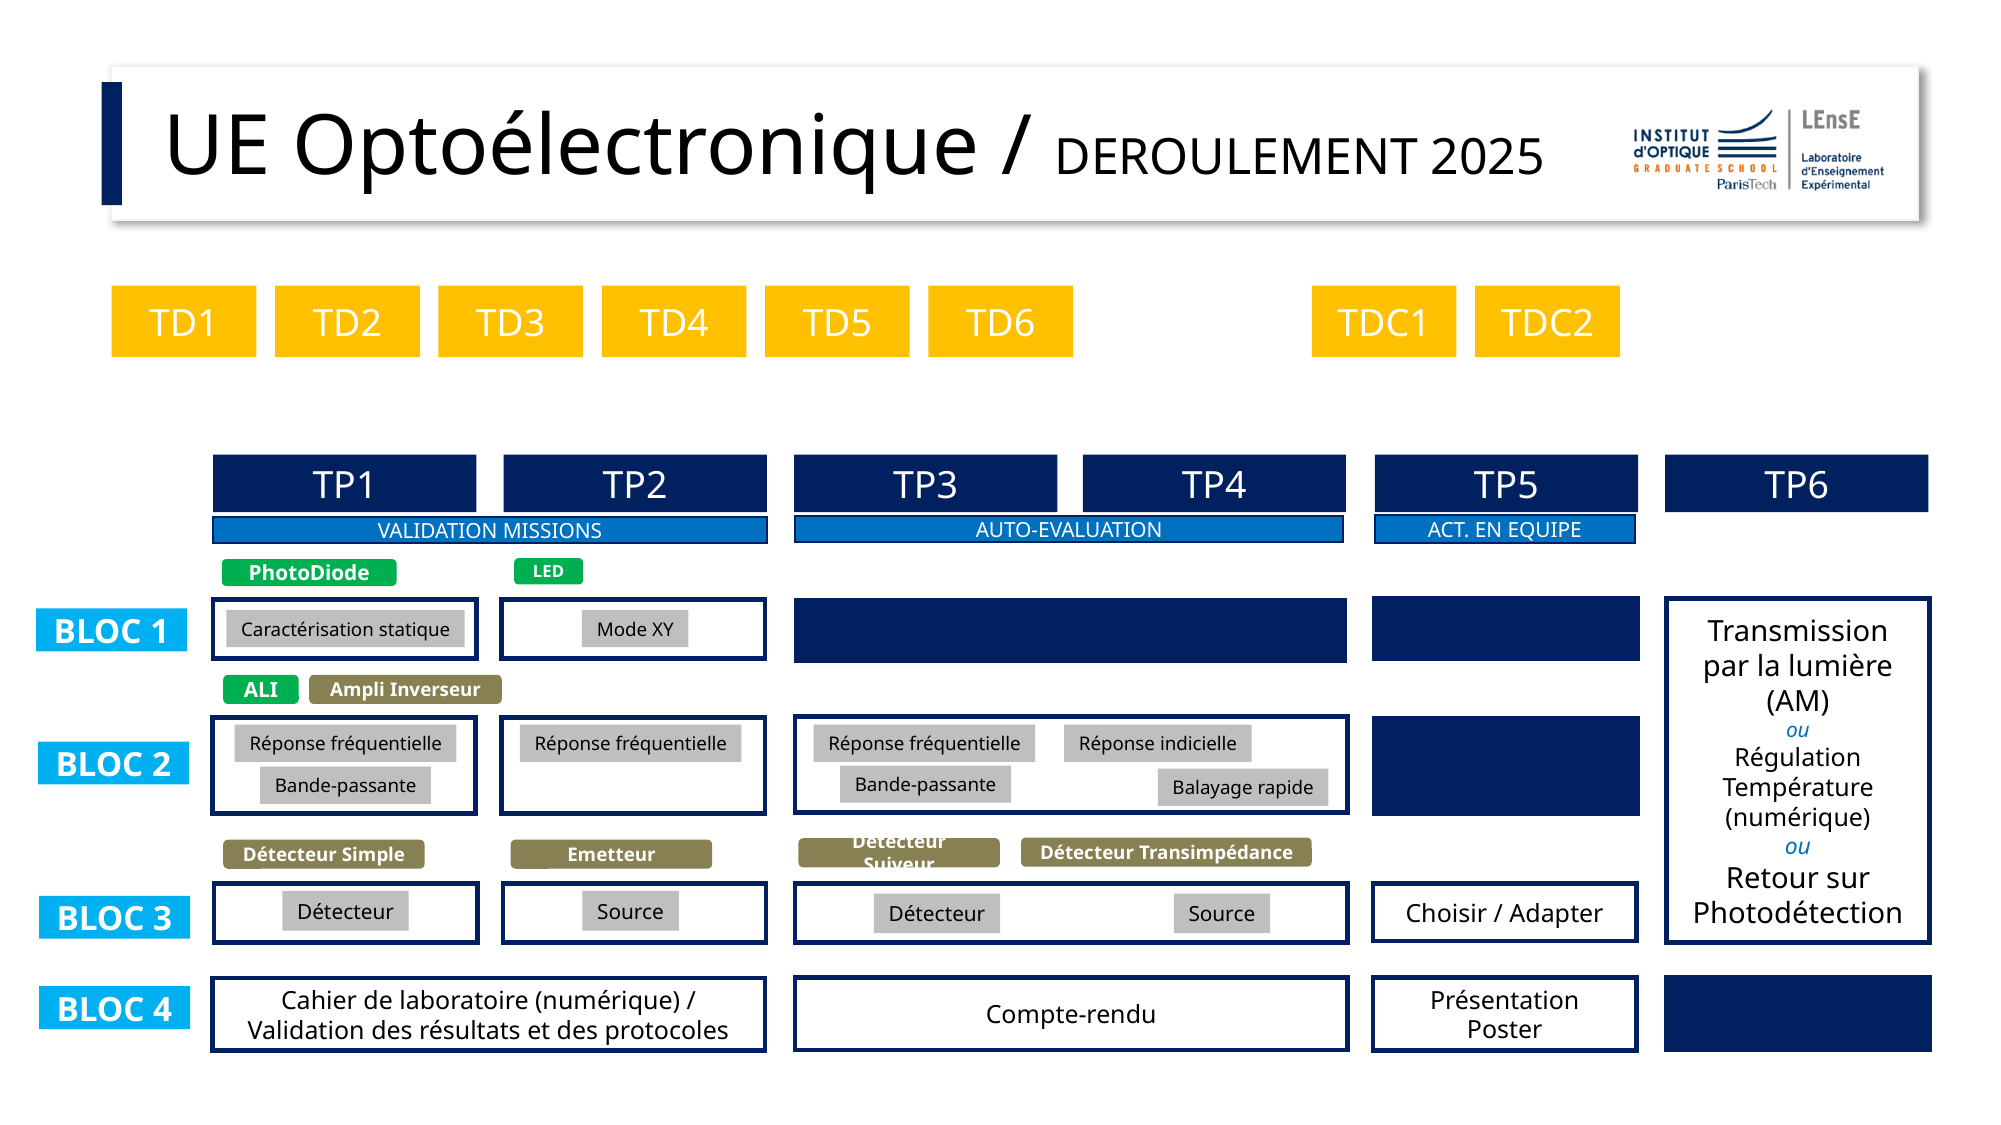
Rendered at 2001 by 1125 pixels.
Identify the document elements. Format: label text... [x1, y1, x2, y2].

text_box Réponse indicielle [1064, 724, 1252, 762]
text_box [501, 598, 766, 660]
text_box Balayage rapide [1157, 768, 1329, 806]
text_box TP1 [212, 454, 477, 513]
text_box TD6 [927, 285, 1074, 358]
text_box BLOC 3 [38, 895, 191, 940]
text_box Emetteur [509, 838, 714, 870]
text_box [502, 882, 767, 944]
text_box Mode XY [581, 609, 689, 648]
text_box [1374, 597, 1639, 659]
text_box TDC2 [1474, 285, 1621, 358]
text_box TD5 [764, 285, 911, 358]
text_box [794, 882, 1349, 944]
text_box ALI [222, 673, 300, 706]
text_box BLOC 1 [35, 607, 188, 652]
text_box Présentation Poster [1372, 976, 1637, 1052]
text_box Caractérisation statique [226, 609, 465, 648]
text_box [101, 81, 123, 206]
picture [1608, 83, 1909, 207]
text_box Transmission par la lumière (AM) ou Régulation Température (numérique) ou Retour sur Photodétection [1665, 598, 1931, 944]
text_box TP3 [793, 454, 1058, 513]
text_box Ampli Inverseur [308, 673, 503, 706]
text_box TP6 [1664, 454, 1929, 513]
text_box [109, 65, 1919, 221]
text_box Réponse fréquentielle [234, 724, 457, 762]
text_box [212, 598, 477, 660]
text_box Détecteur [873, 893, 1001, 934]
text_box Choisir / Adapter [1372, 883, 1637, 942]
text_box LED [513, 557, 585, 586]
text_box Bande-passante [840, 765, 1012, 803]
text_box Source [1173, 893, 1271, 934]
text_box [795, 599, 1345, 661]
text_box VALIDATION MISSIONS [212, 516, 768, 544]
text_box [211, 717, 477, 814]
text_box Détecteur Suiveur [797, 837, 1001, 869]
text_box Réponse fréquentielle [519, 724, 742, 762]
text_box Réponse fréquentielle [813, 724, 1036, 762]
text_box TD4 [601, 285, 747, 358]
text_box TP4 [1082, 454, 1347, 513]
text_box ACT. EN EQUIPE [1374, 514, 1636, 544]
text_box TD2 [274, 285, 421, 358]
text_box BLOC 4 [38, 985, 191, 1030]
text_box TP2 [503, 454, 768, 513]
text_box TD1 [111, 285, 257, 358]
text_box UE Optoélectronique / DEROULEMENT 2025 [148, 95, 1621, 211]
text_box Détecteur Simple [222, 838, 426, 870]
text_box Détecteur Transimpédance [1019, 836, 1313, 868]
text_box PhotoDiode [220, 558, 398, 588]
text_box TD3 [437, 285, 584, 358]
text_box Cahier de laboratoire (numérique) / Validation des résultats et des protocoles [211, 977, 766, 1052]
text_box [794, 716, 1349, 814]
text_box [1665, 976, 1931, 1051]
text_box BLOC 2 [37, 741, 190, 786]
text_box [213, 882, 478, 944]
text_box AUTO-EVALUATION [794, 515, 1344, 543]
text_box [1374, 717, 1639, 814]
text_box TDC1 [1311, 285, 1458, 358]
text_box Bande-passante [260, 766, 431, 804]
text_box [501, 717, 766, 814]
text_box Compte-rendu [794, 976, 1349, 1051]
text_box TP5 [1374, 454, 1639, 513]
